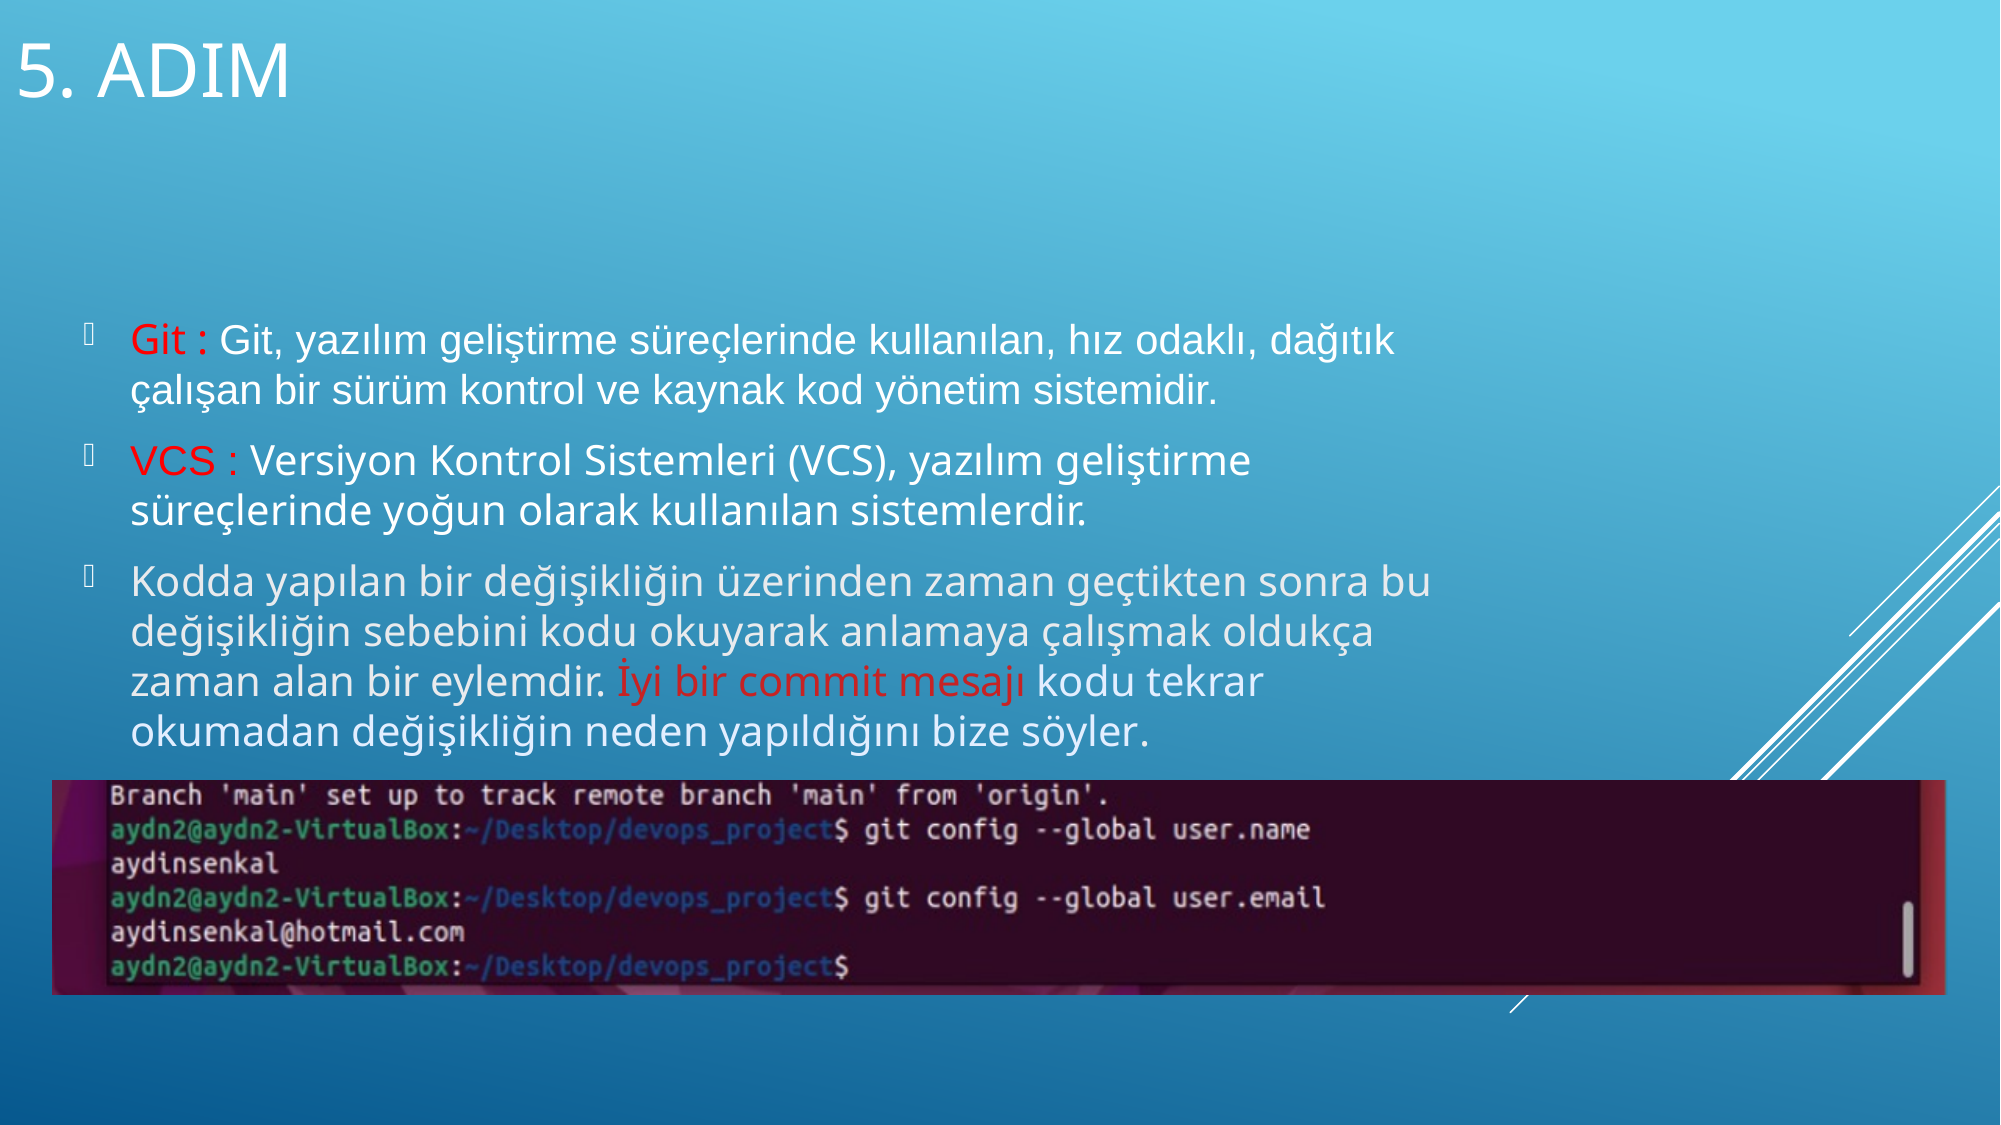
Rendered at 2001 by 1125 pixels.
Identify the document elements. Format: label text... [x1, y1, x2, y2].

picture [51, 780, 1948, 996]
list Git : Git, yazılım geliştirme süreçlerinde kullanılan, hız odaklı, dağıtık çalışan bir sürüm kontrol ve kaynak kod yönetim sistemidir. VCS : Versiyon Kontrol Sistemleri (VCS), yazılım geliştirme süreçlerinde yoğun olarak kullanılan sistemlerdir. Kodda yapılan bir değişikliğin üzerinden zaman geçtikten sonra bu değişikliğin sebebini kodu okuyarak anlamaya çalışmak oldukça zaman alan bir eylemdir. İyi bir commit mesajı kodu tekrar okumadan değişikliğin neden yapıldığını bize söyler. [68, 237, 1469, 780]
title 5. adım [0, 0, 327, 136]
